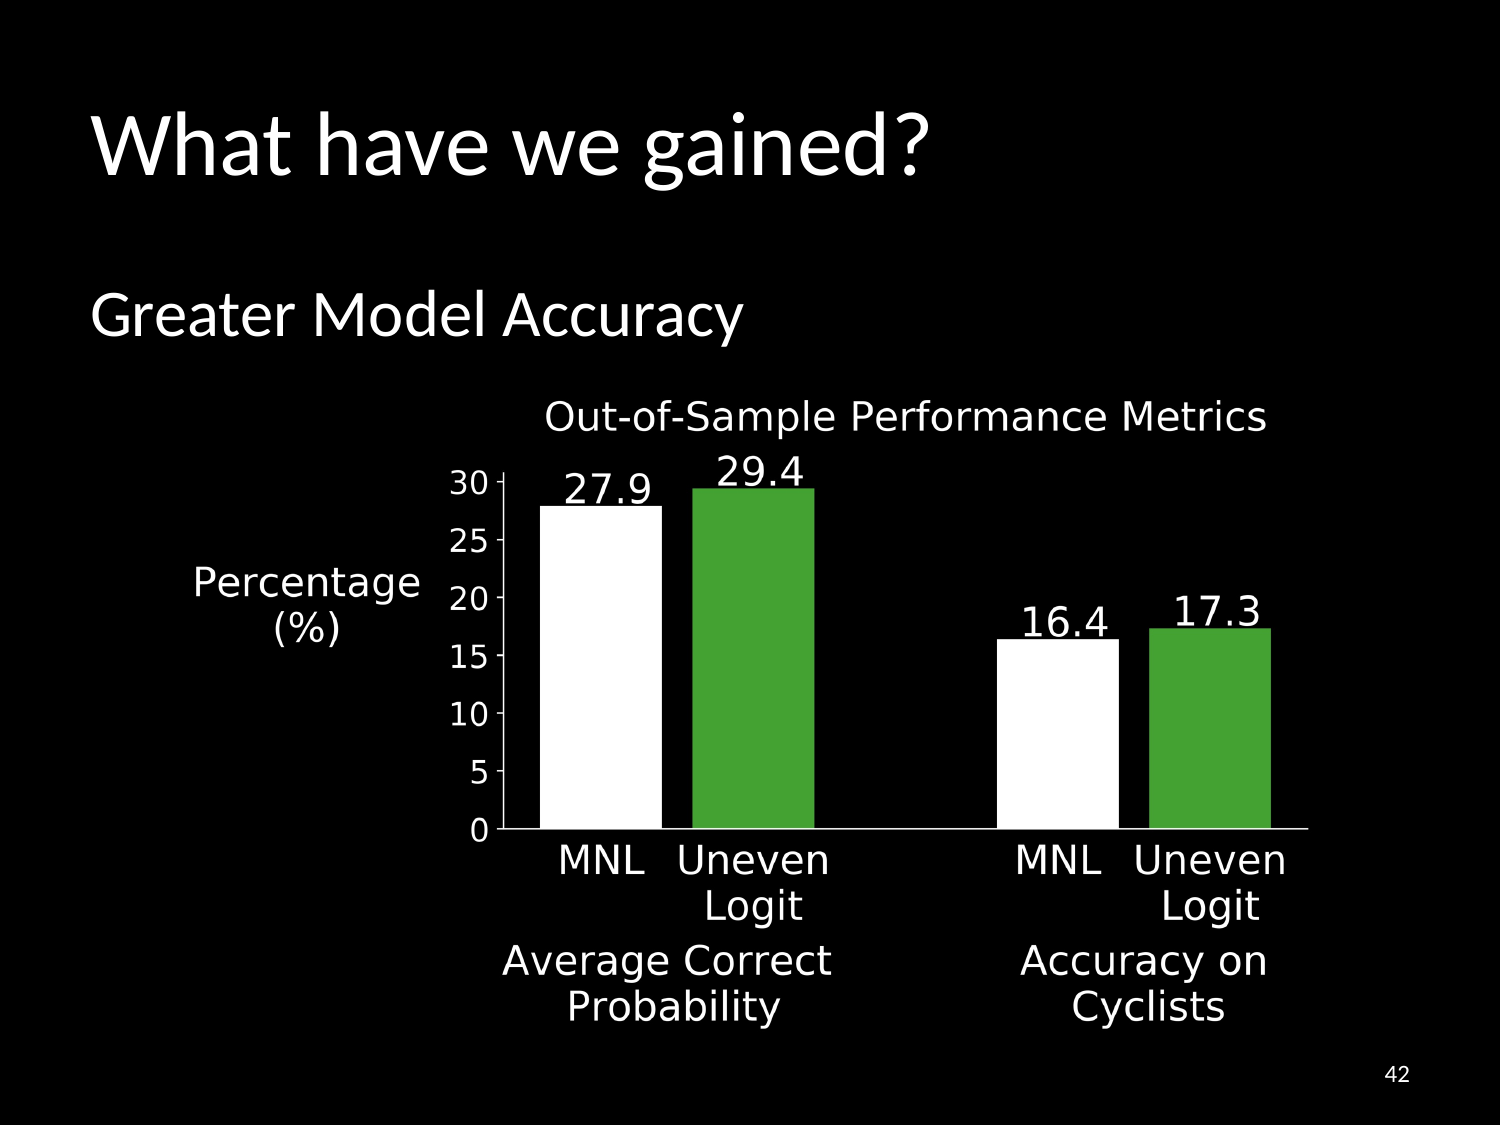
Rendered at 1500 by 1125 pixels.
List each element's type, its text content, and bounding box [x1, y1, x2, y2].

slide_number 42 [1074, 1042, 1425, 1103]
picture [176, 385, 1323, 1043]
title What have we gained? [75, 45, 1425, 233]
list Greater Model Accuracy [75, 262, 1425, 1005]
